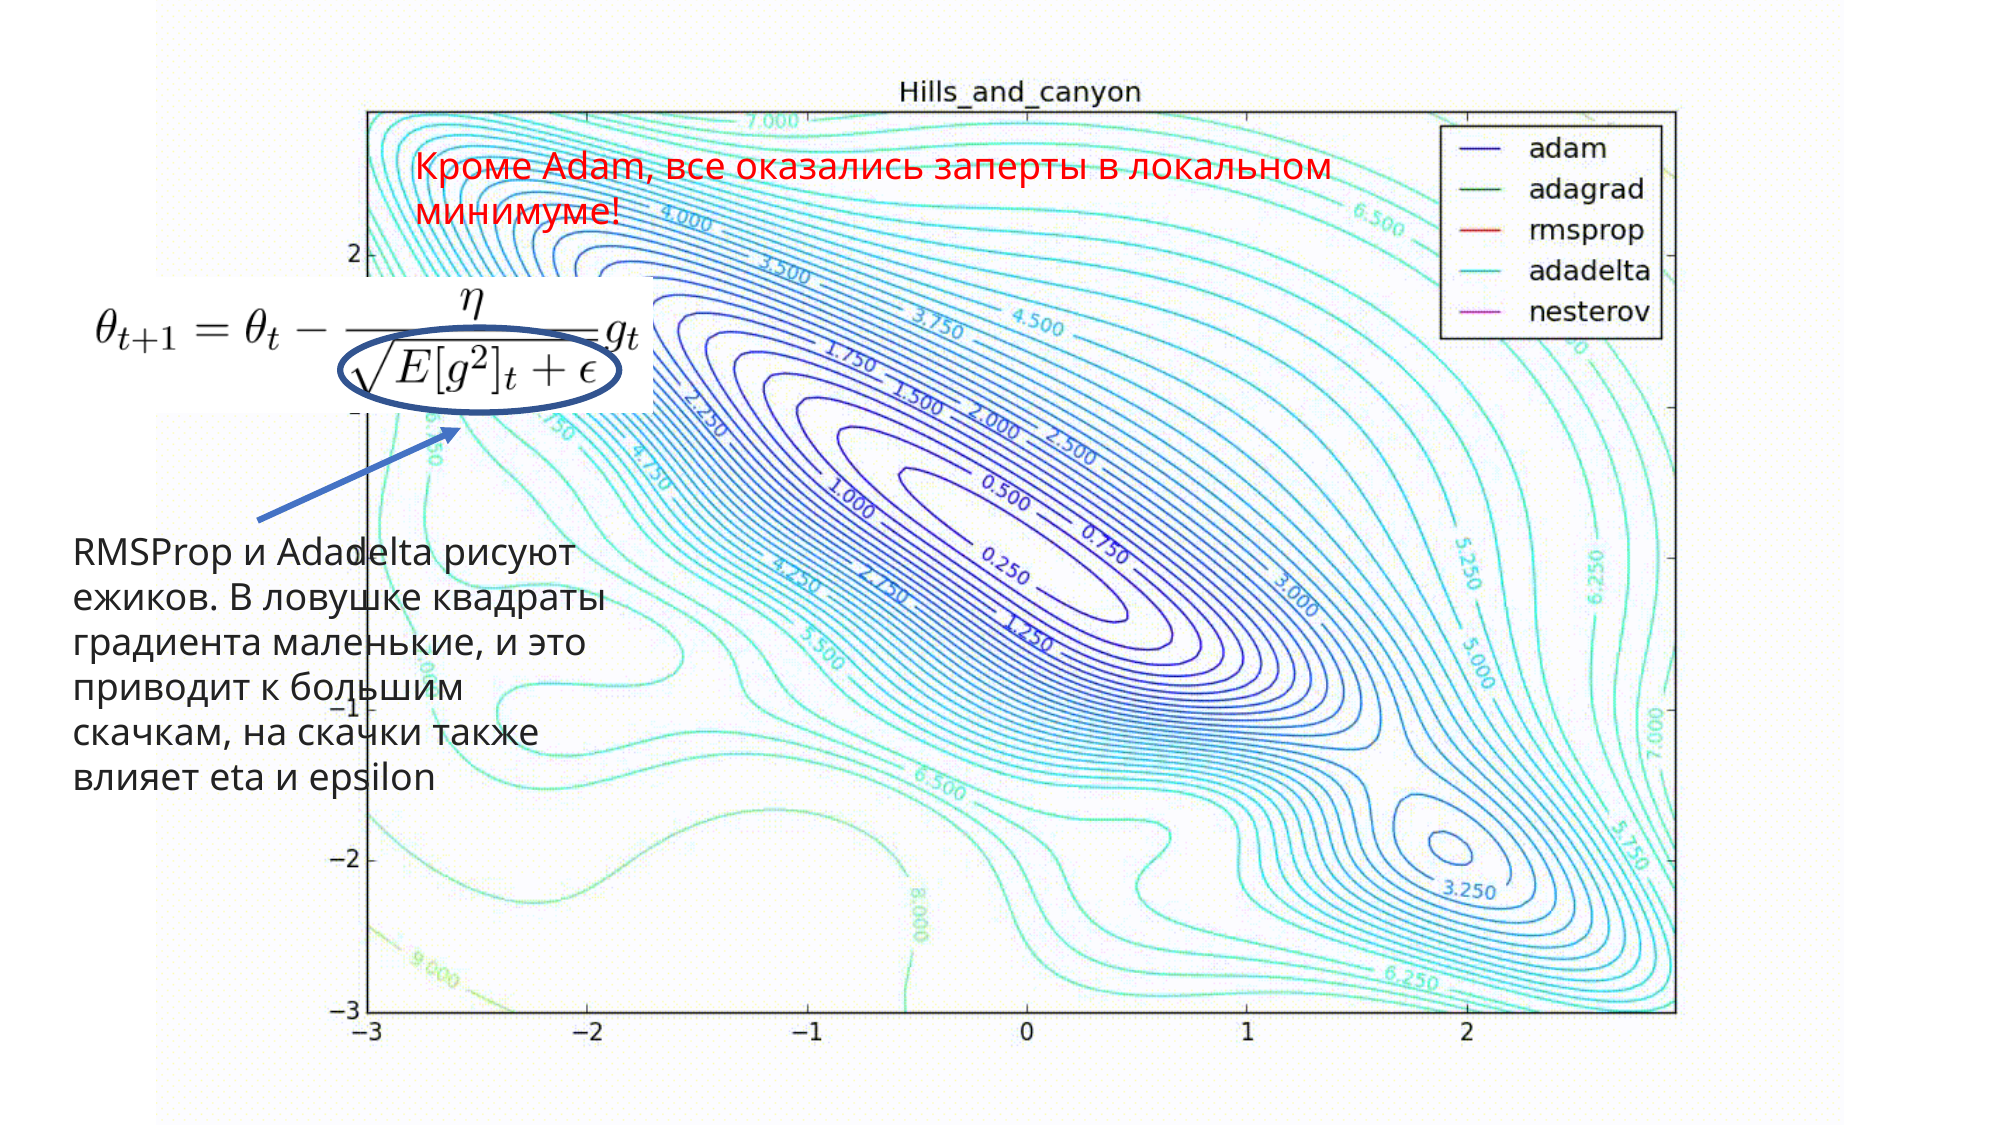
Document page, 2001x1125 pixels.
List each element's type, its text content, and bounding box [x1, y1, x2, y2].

picture [86, 0, 1844, 1125]
text_box RMSProp и Adadelta рисуют ежиков. В ловушке квадраты градиента маленькие, и это приводит к большим скачкам, на скачки также влияет eta и epsilon [57, 520, 156, 806]
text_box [257, 427, 461, 521]
